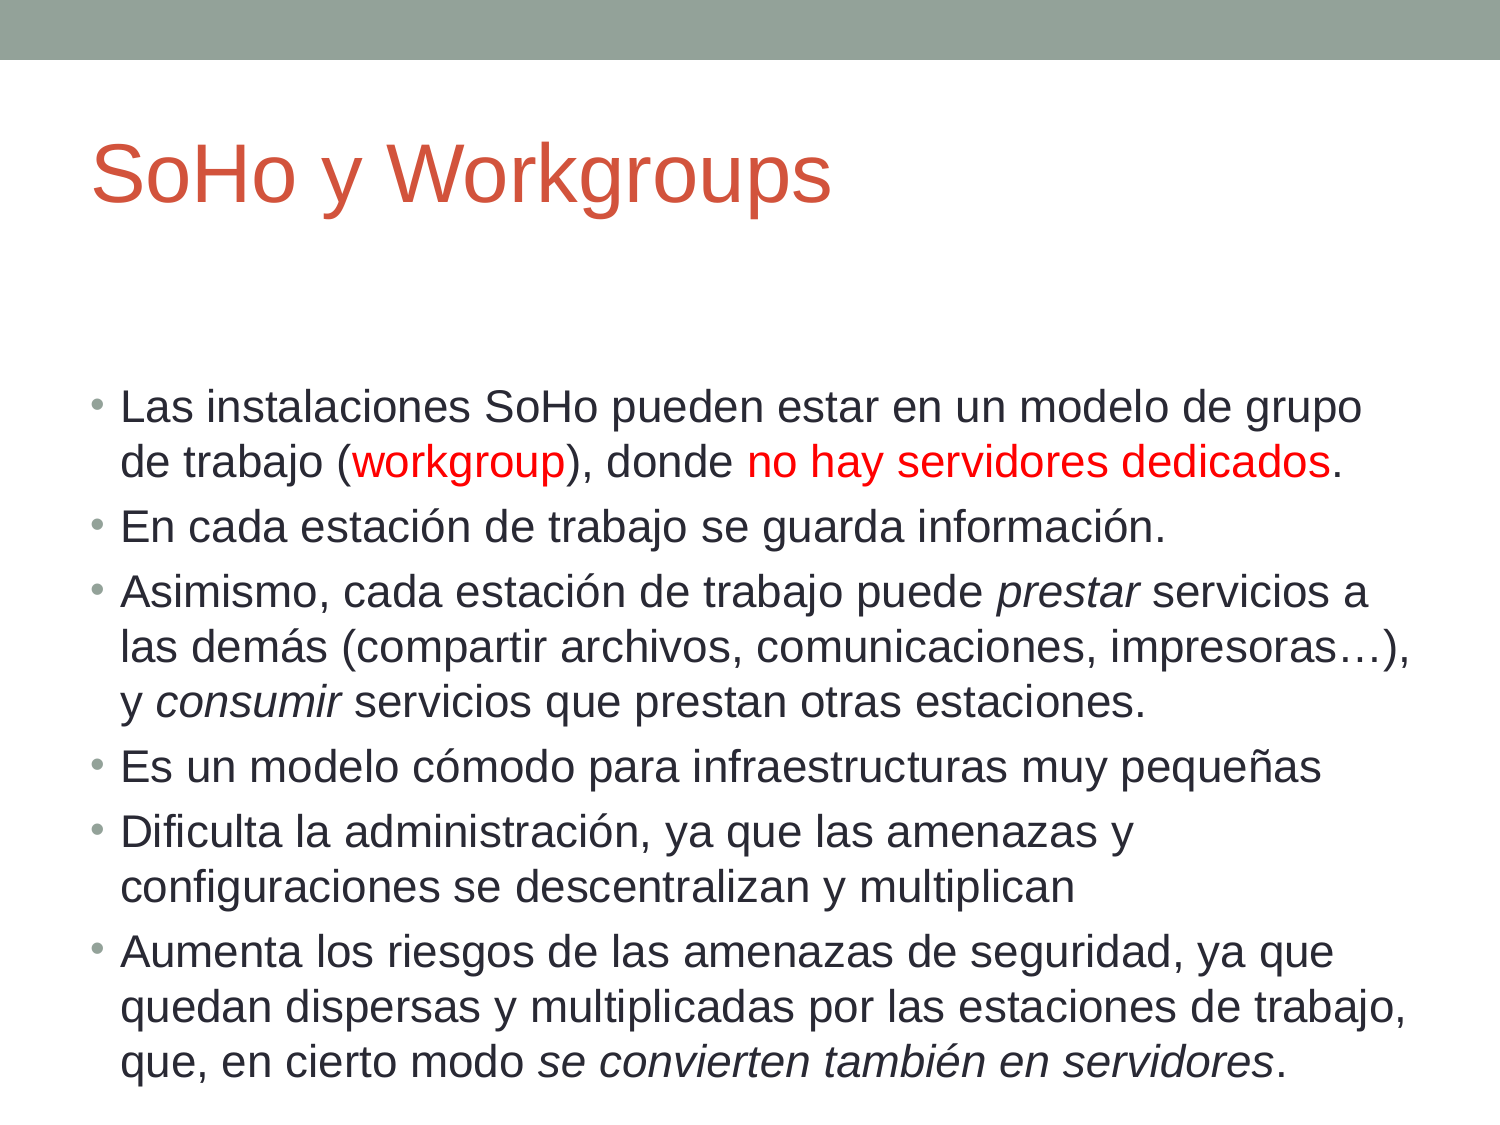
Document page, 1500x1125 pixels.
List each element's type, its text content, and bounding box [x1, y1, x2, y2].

list Las instalaciones SoHo pueden estar en un modelo de grupo de trabajo (workgroup), donde no hay servidores dedicados. En cada estación de trabajo se guarda información. Asimismo, cada estación de trabajo puede prestar servicios a las demás (compartir archivos, comunicaciones, impresoras…), y consumir servicios que prestan otras estaciones. Es un modelo cómodo para infraestructuras muy pequeñas Dificulta la administración, ya que las amenazas y configuraciones se descentralizan y multiplican Aumenta los riesgos de las amenazas de seguridad, ya que quedan dispersas y multiplicadas por las estaciones de trabajo, que, en cierto modo se convierten también en servidores. [75, 368, 1436, 1079]
title SoHo y Workgroups [75, 87, 1425, 250]
